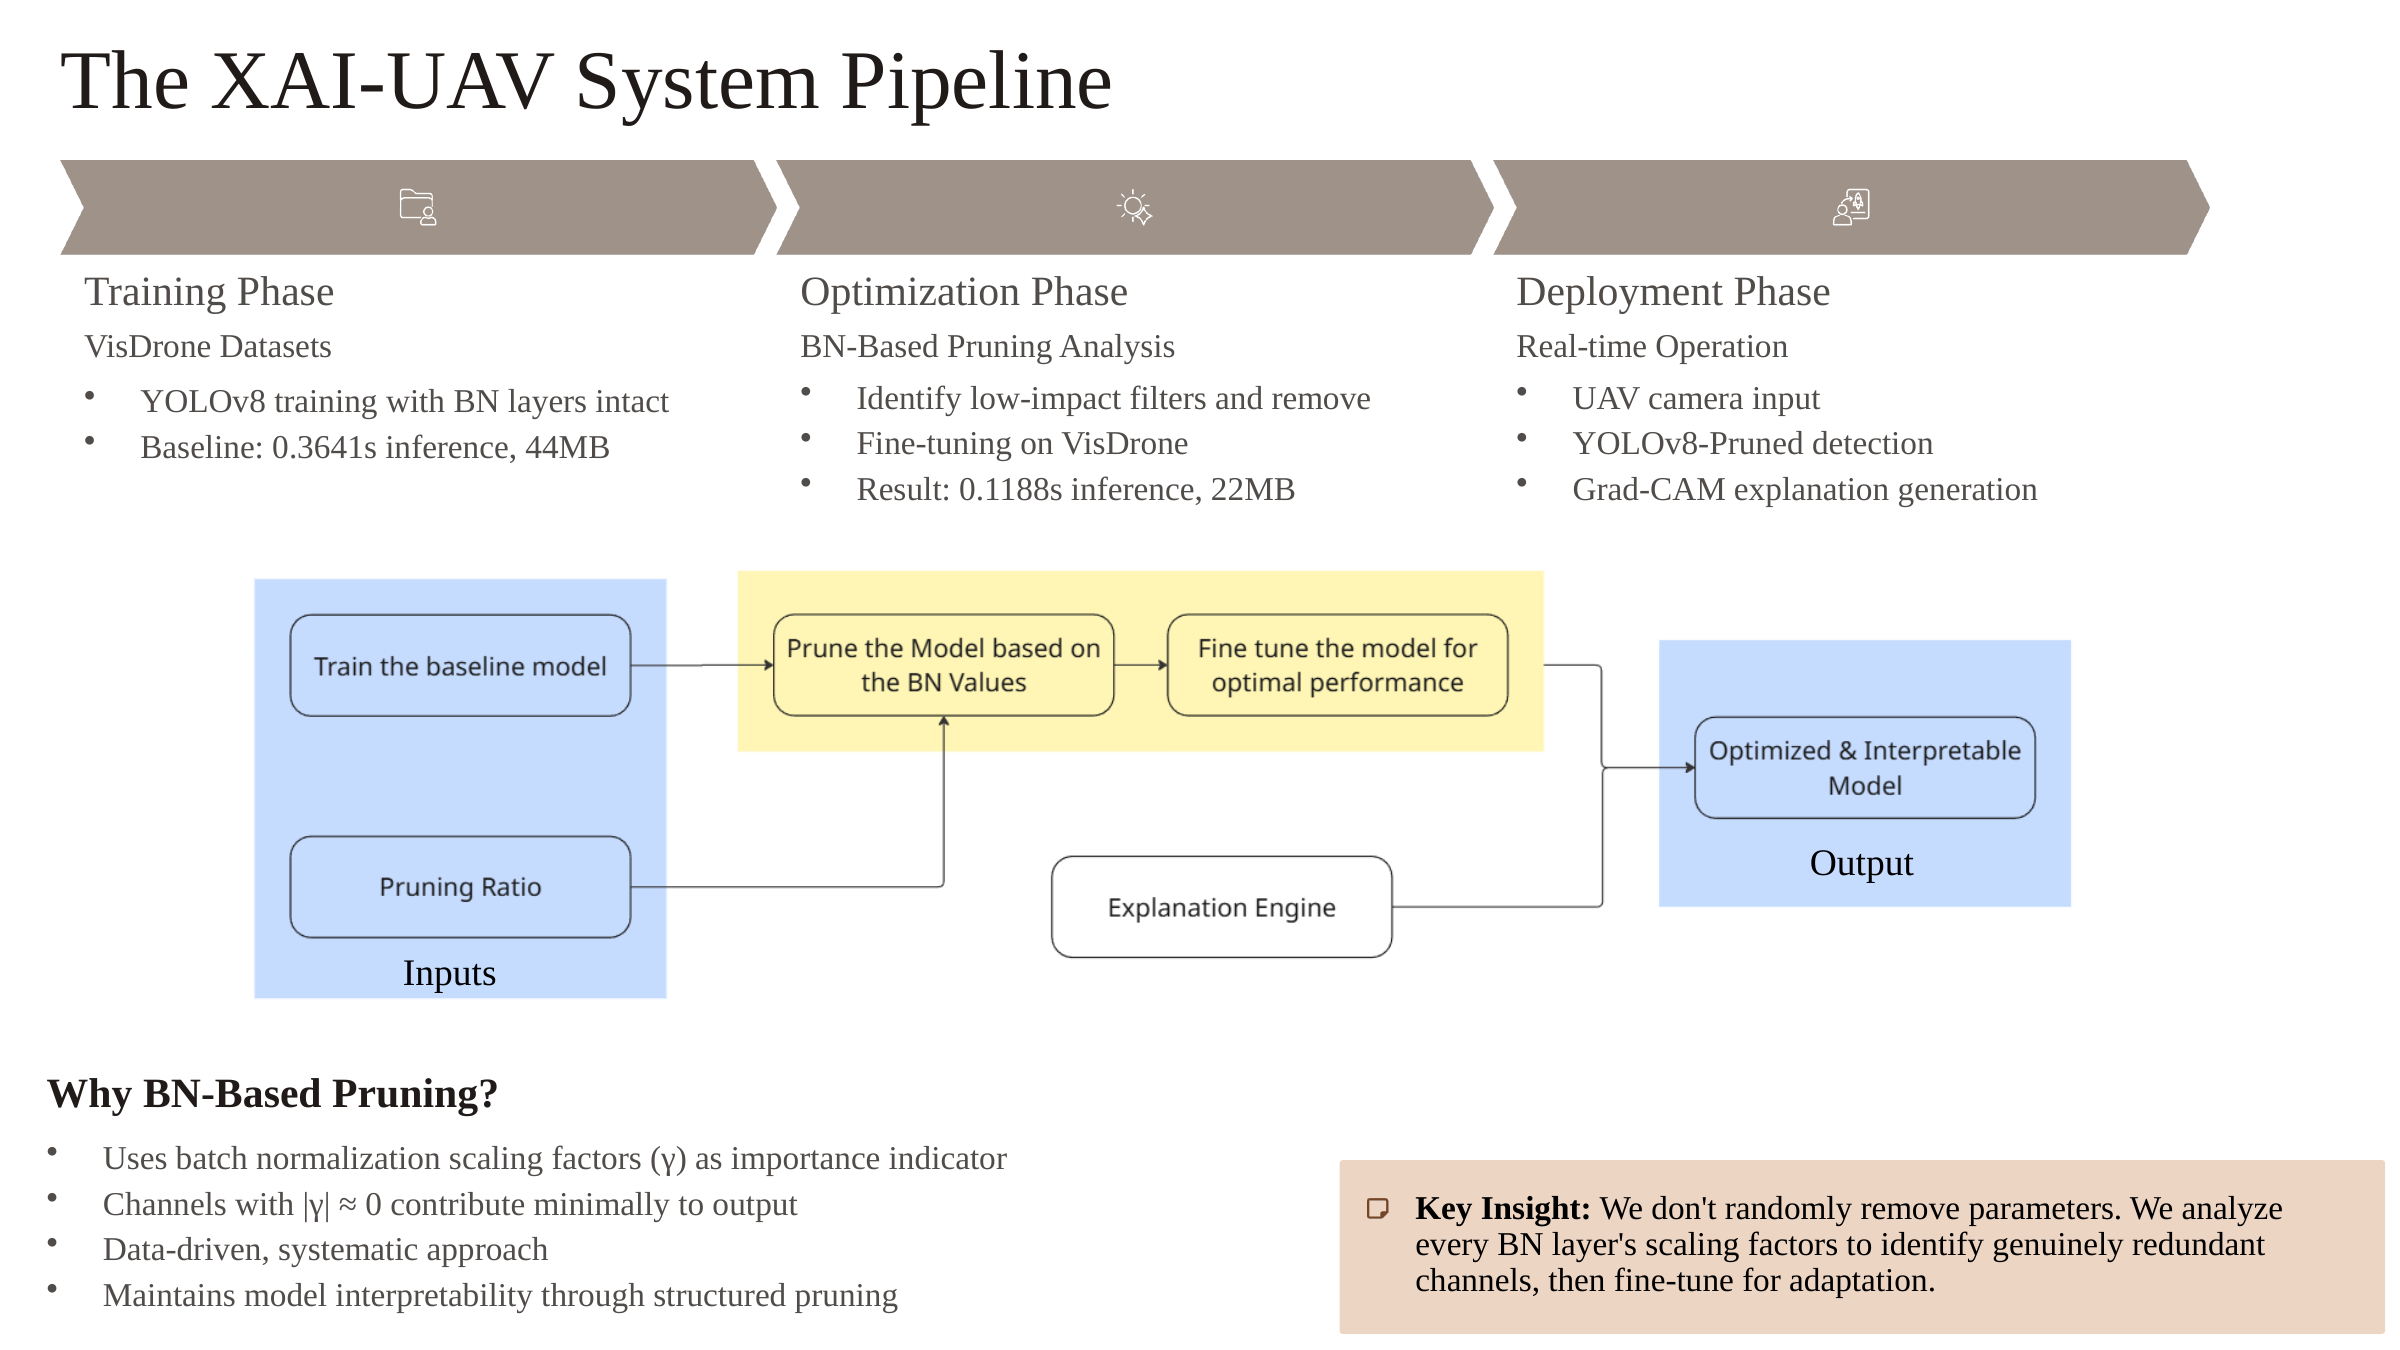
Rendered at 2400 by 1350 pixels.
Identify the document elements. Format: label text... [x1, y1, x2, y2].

text_box Uses batch normalization scaling factors (γ) as importance indicator [46, 1139, 1093, 1177]
text_box Result: 0.1188s inference, 22MB [800, 470, 1470, 508]
text_box YOLOv8 training with BN layers intact [84, 383, 754, 421]
text_box YOLOv8-Pruned detection [1516, 424, 2186, 463]
text_box BN-Based Pruning Analysis [800, 328, 1470, 366]
text_box Maintains model interpretability through structured pruning [46, 1276, 1093, 1314]
text_box Why BN-Based Pruning? [46, 1072, 467, 1117]
text_box VisDrone Datasets [84, 328, 754, 366]
text_box The XAI-UAV System Pipeline [60, 52, 900, 126]
text_box Identify low-impact filters and remove [800, 379, 1470, 417]
text_box Fine-tuning on VisDrone [800, 424, 1470, 463]
text_box Key Insight: We don't randomly remove parameters. We analyze every BN layer's scaling factors to identify genuinely redundant channels, then fine-tune for adaptation. [1415, 1189, 2362, 1302]
picture [230, 565, 2077, 1012]
text_box UAV camera input [1516, 379, 2186, 417]
picture [60, 160, 2210, 255]
text_box Data-driven, systematic approach [46, 1230, 1093, 1268]
text_box Optimization Phase [800, 277, 1093, 314]
text_box Channels with |γ| ≈ 0 contribute minimally to output [46, 1185, 1093, 1223]
text_box [1339, 1160, 2386, 1334]
text_box Deployment Phase [1516, 277, 1809, 314]
text_box Real-time Operation [1516, 328, 2186, 366]
text_box Training Phase [84, 277, 377, 314]
text_box Baseline: 0.3641s inference, 44MB [84, 428, 754, 467]
picture [1362, 1195, 1392, 1219]
text_box Grad-CAM explanation generation [1516, 470, 2186, 508]
